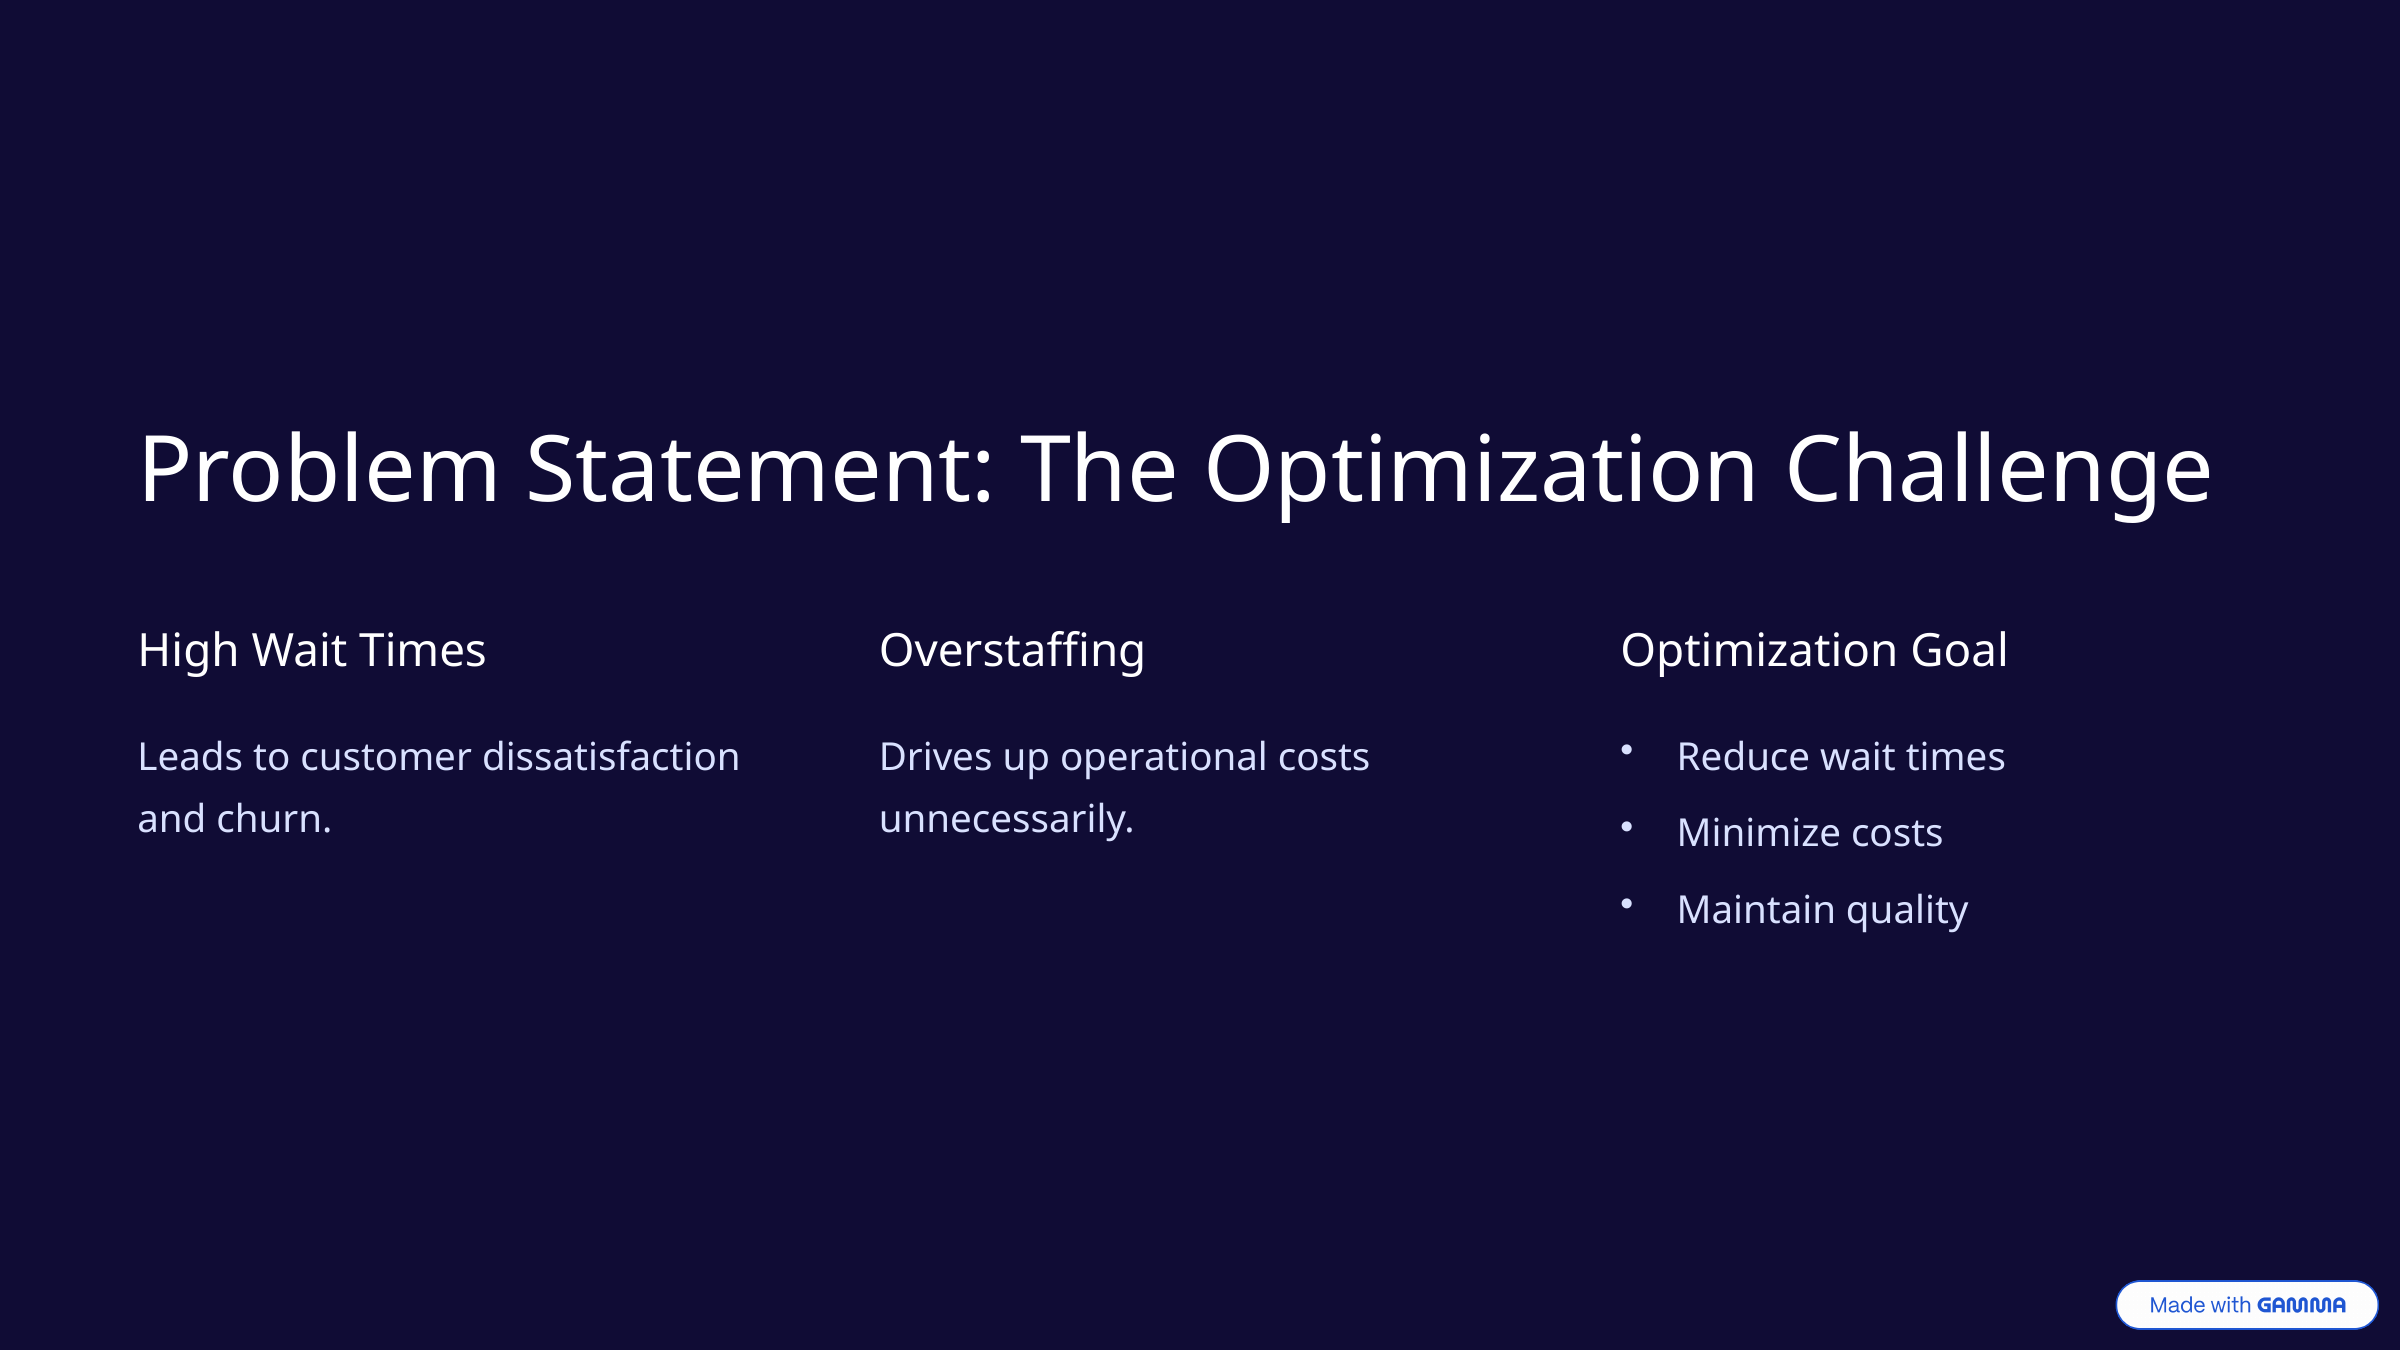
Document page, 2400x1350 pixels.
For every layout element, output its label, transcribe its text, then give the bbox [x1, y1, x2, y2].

text_box Problem Statement: The Optimization Challenge [137, 404, 2126, 521]
text_box High Wait Times [137, 618, 600, 677]
text_box Drives up operational costs unnecessarily. [878, 715, 1524, 842]
text_box Leads to customer dissatisfaction and churn. [137, 715, 782, 842]
text_box Optimization Goal [1620, 618, 2083, 677]
picture [2106, 1271, 2389, 1339]
text_box Overstaffing [878, 618, 1341, 677]
text_box Reduce wait times [1620, 715, 2265, 779]
text_box Minimize costs [1620, 791, 2265, 855]
text_box Maintain quality [1620, 868, 2265, 932]
